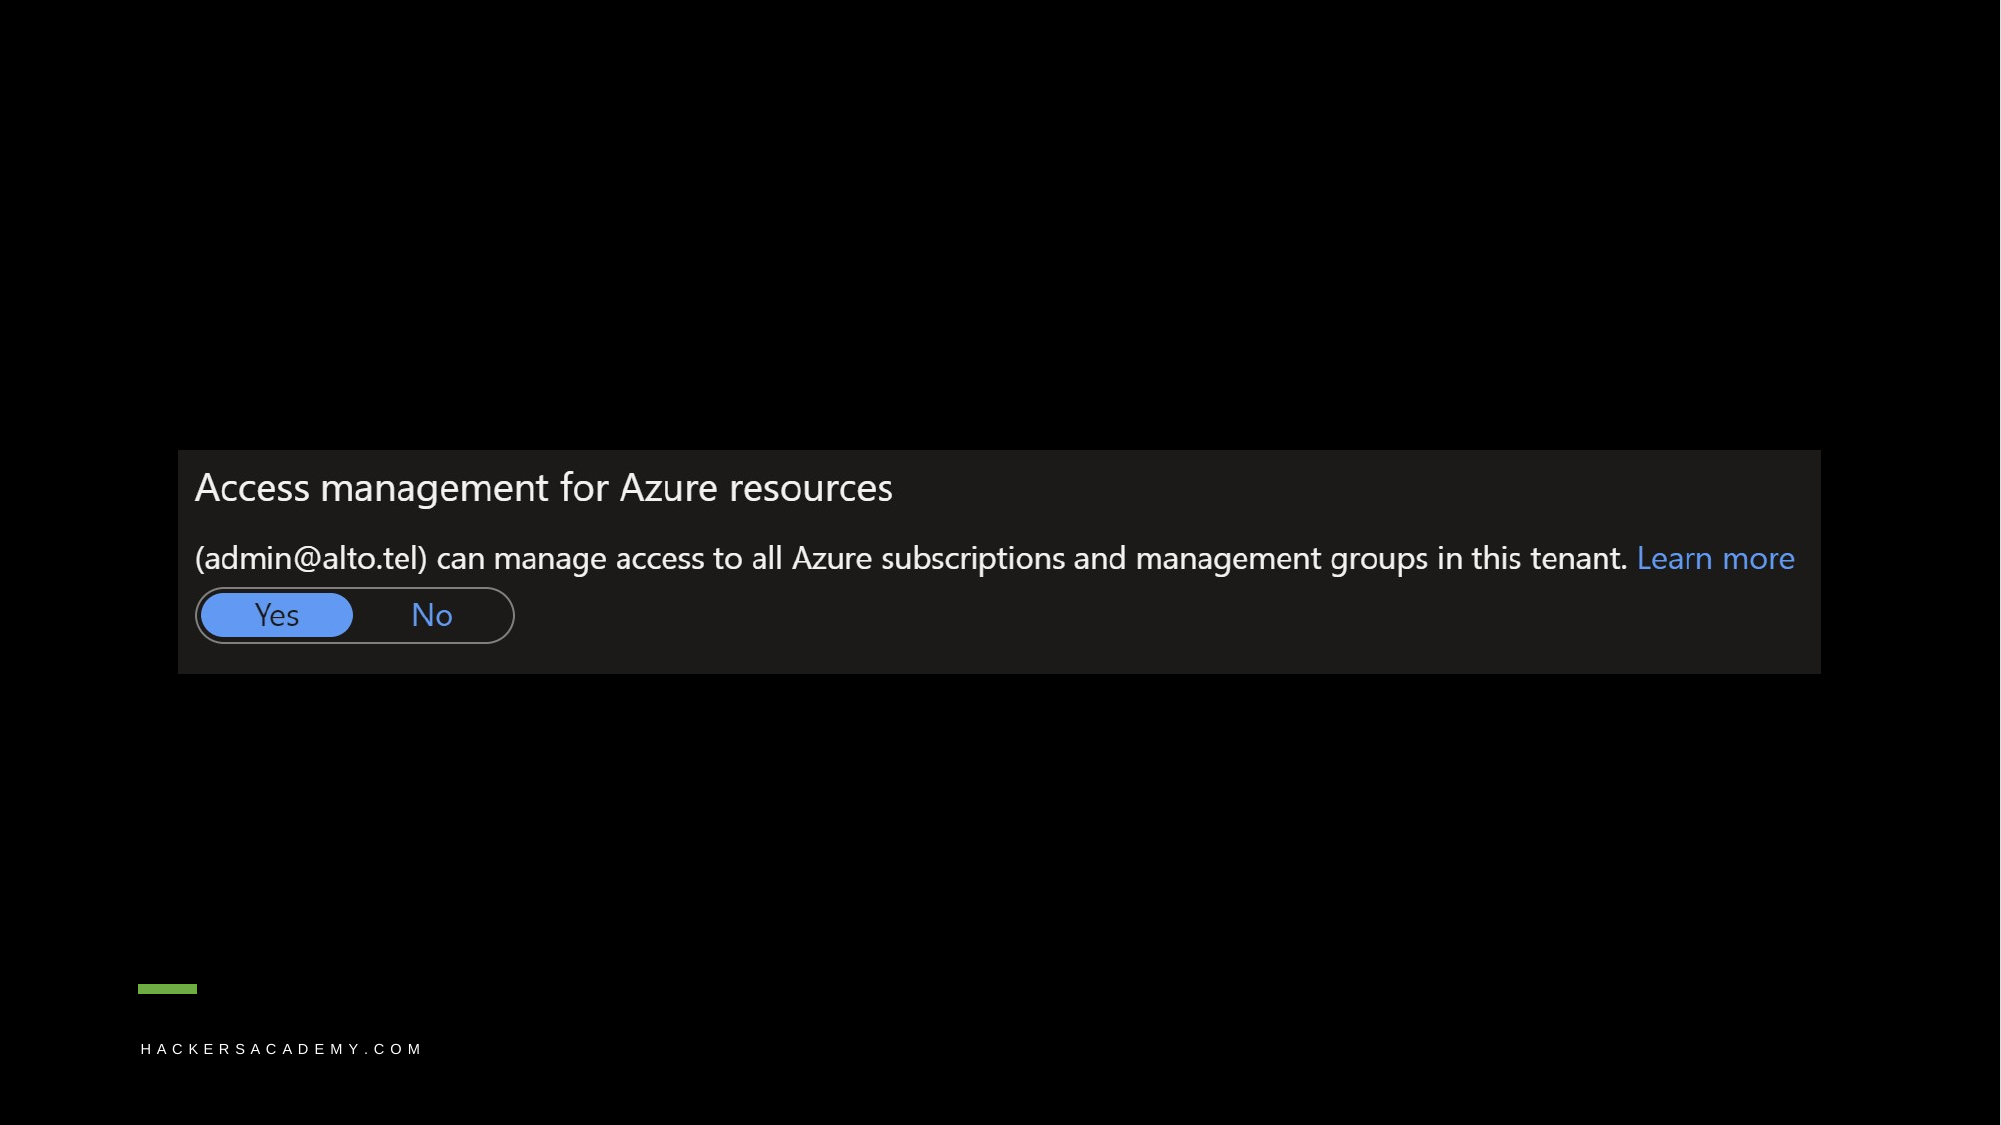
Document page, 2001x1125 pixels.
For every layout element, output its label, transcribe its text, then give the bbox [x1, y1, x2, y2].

picture [178, 450, 1822, 675]
text_box H A C K E R S A C A D E M Y . C O M [138, 1038, 426, 1058]
